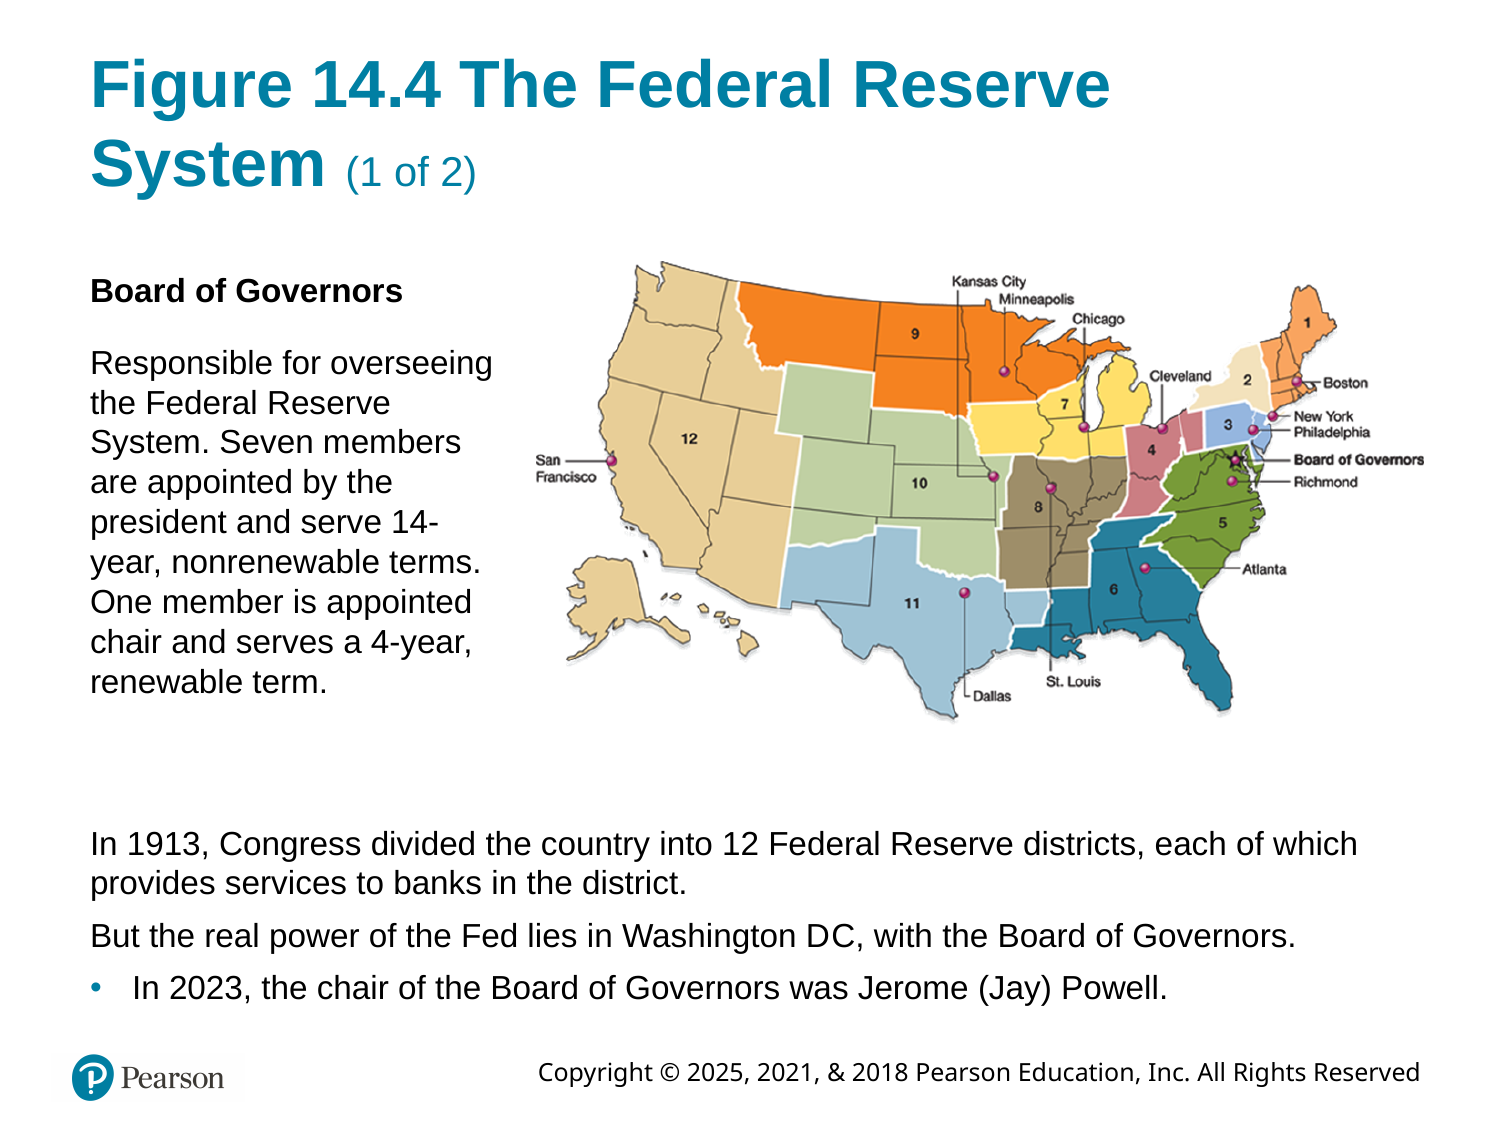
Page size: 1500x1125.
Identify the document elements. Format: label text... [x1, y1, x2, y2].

picture [51, 1053, 245, 1102]
title Figure 14.4 The Federal Reserve System (1 of 2) [75, 35, 1265, 216]
list Board of Governors Responsible for overseeing the Federal Reserve System. Seven members are appointed by the president and serve 14-year, nonrenewable terms. One member is appointed chair and serves a 4-year, renewable term. [75, 254, 515, 731]
picture [536, 261, 1424, 731]
list In 1913, Congress divided the country into 12 Federal Reserve districts, each of which provides services to banks in the district. But the real power of the Fed lies in Washington D C, with the Board of Governors. In 2023, the chair of the Board of Governors was Jerome (Jay) Powell. [75, 821, 1424, 1027]
